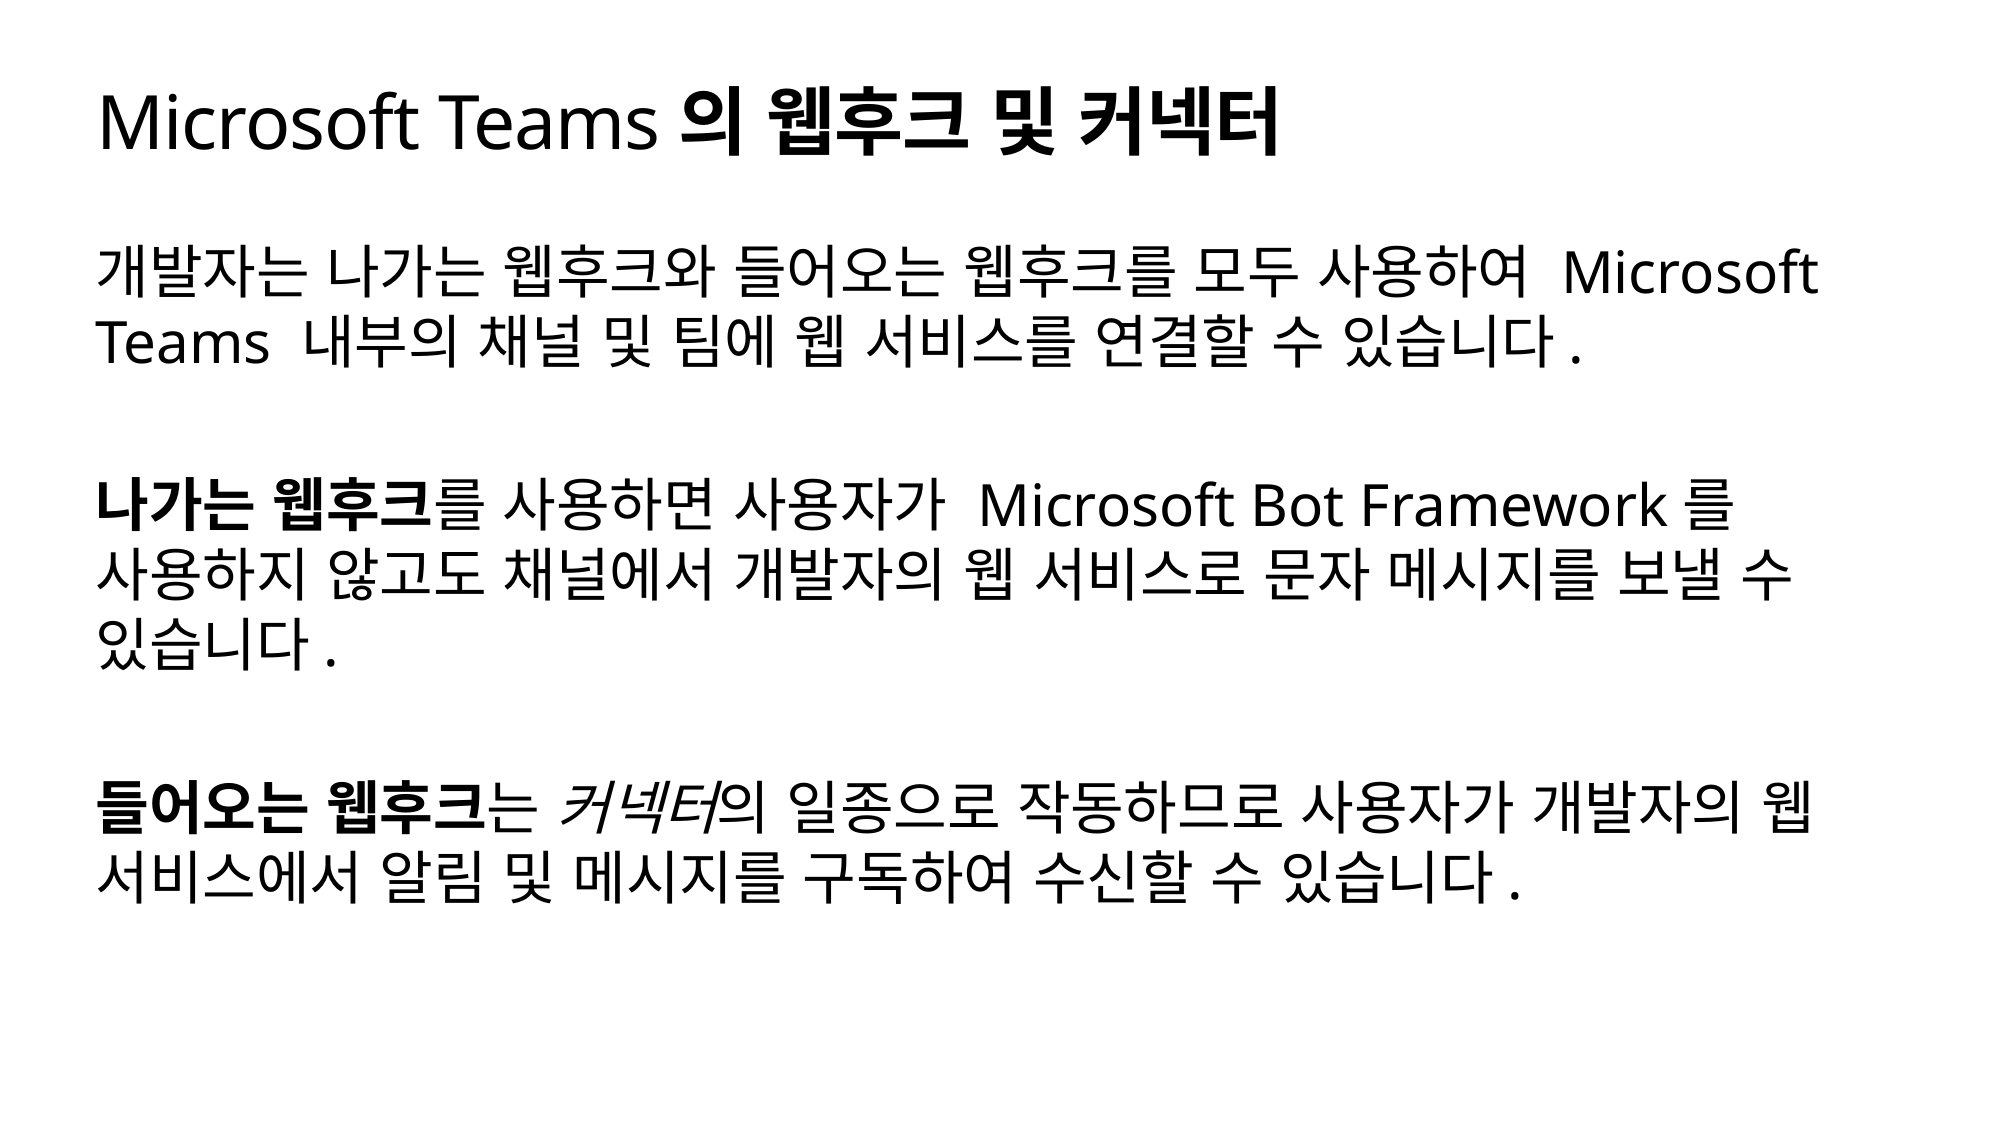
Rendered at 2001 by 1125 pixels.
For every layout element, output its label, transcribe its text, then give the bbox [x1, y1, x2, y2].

title Microsoft Teams의 웹후크 및 커넥터 [96, 75, 1904, 166]
list 개발자는 나가는 웹후크와 들어오는 웹후크를 모두 사용하여 Microsoft Teams 내부의 채널 및 팀에 웹 서비스를 연결할 수 있습니다. 나가는 웹후크를 사용하면 사용자가 Microsoft Bot Framework를 사용하지 않고도 채널에서 개발자의 웹 서비스로 문자 메시지를 보낼 수 있습니다. 들어오는 웹후크는 커넥터의 일종으로 작동하므로 사용자가 개발자의 웹 서비스에서 알림 및 메시지를 구독하여 수신할 수 있습니다. [95, 235, 1933, 1086]
